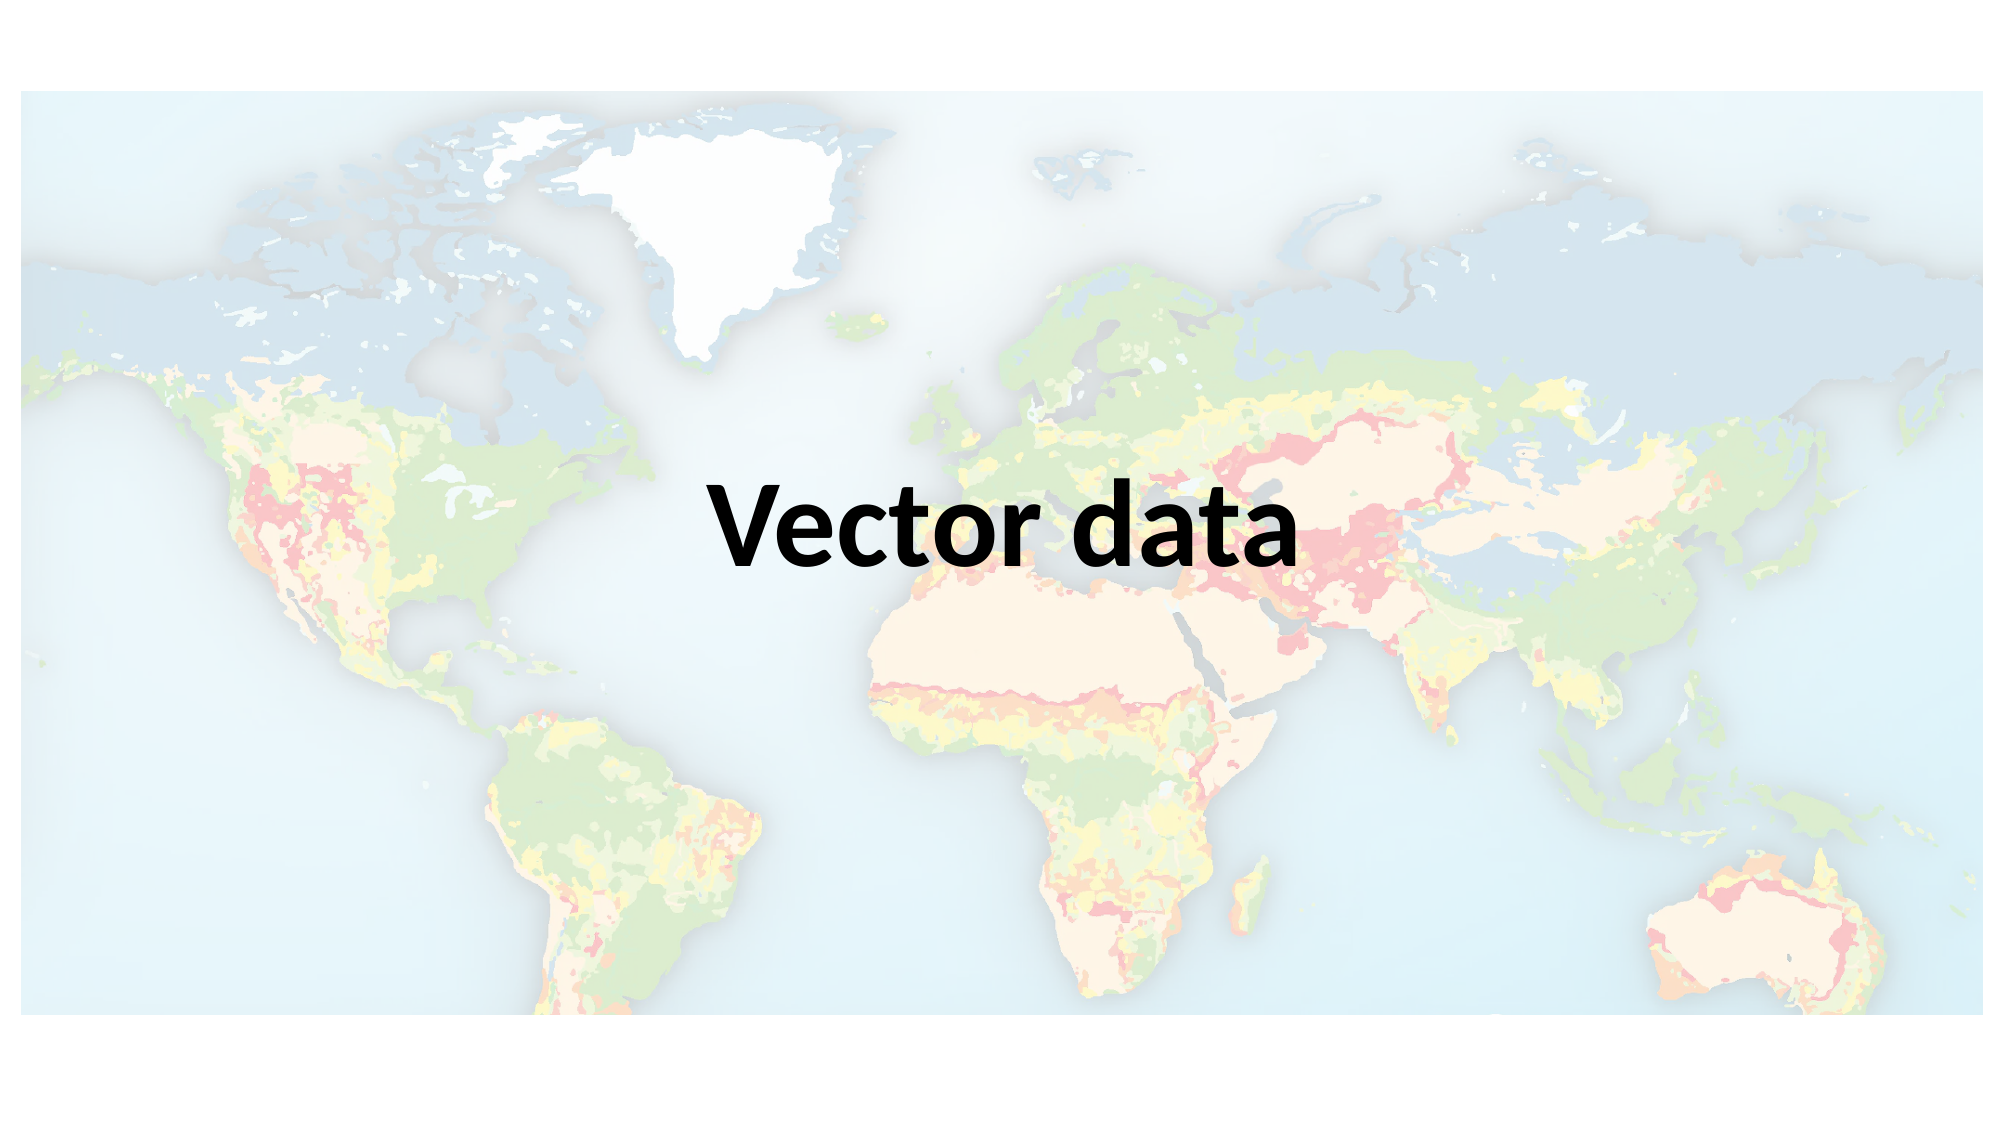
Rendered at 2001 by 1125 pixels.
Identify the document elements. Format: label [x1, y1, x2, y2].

picture [20, 91, 1983, 1016]
text_box [2, 32, 2000, 1088]
